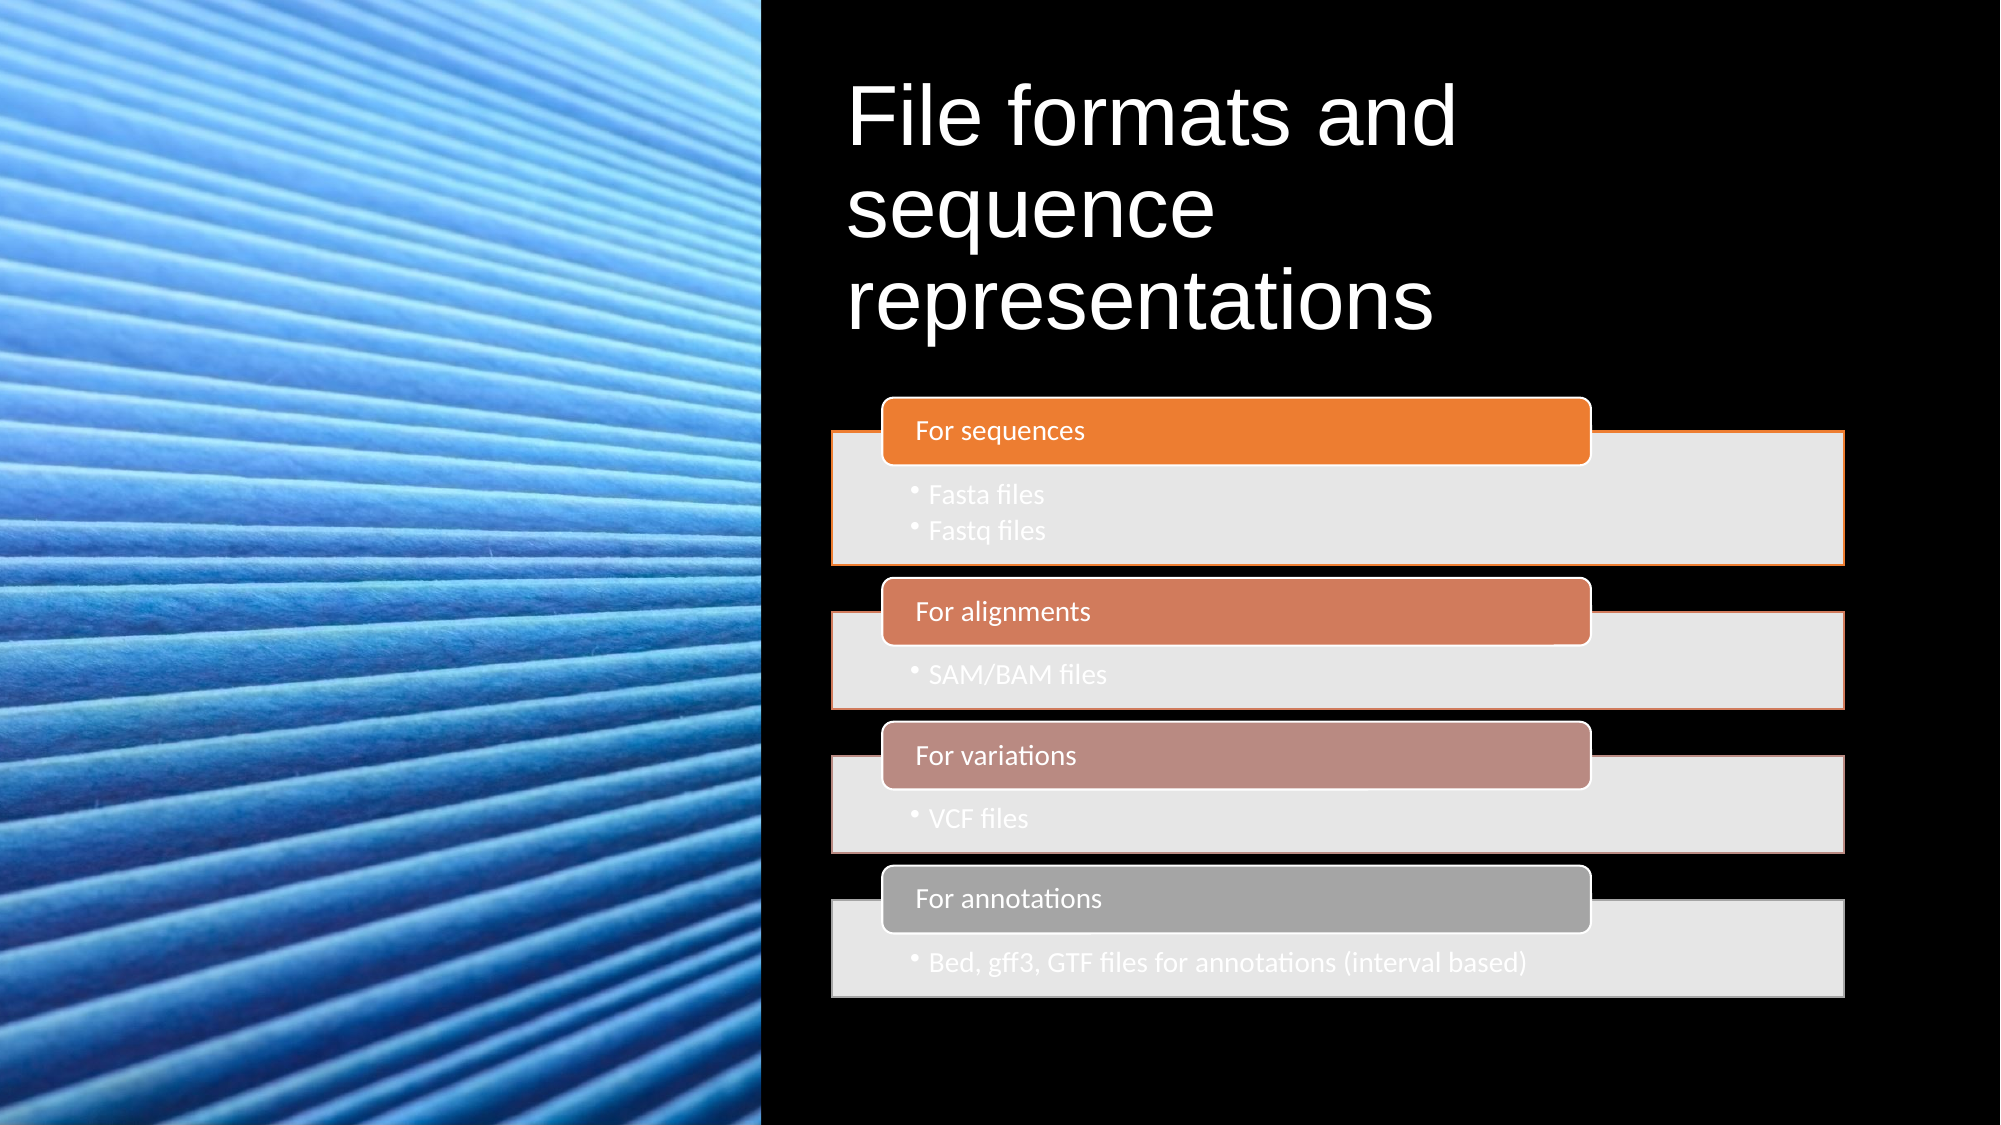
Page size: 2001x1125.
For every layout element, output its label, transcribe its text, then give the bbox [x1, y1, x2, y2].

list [831, 380, 1845, 1015]
title File formats and sequence representations [831, 59, 1845, 360]
picture [0, 0, 762, 1125]
